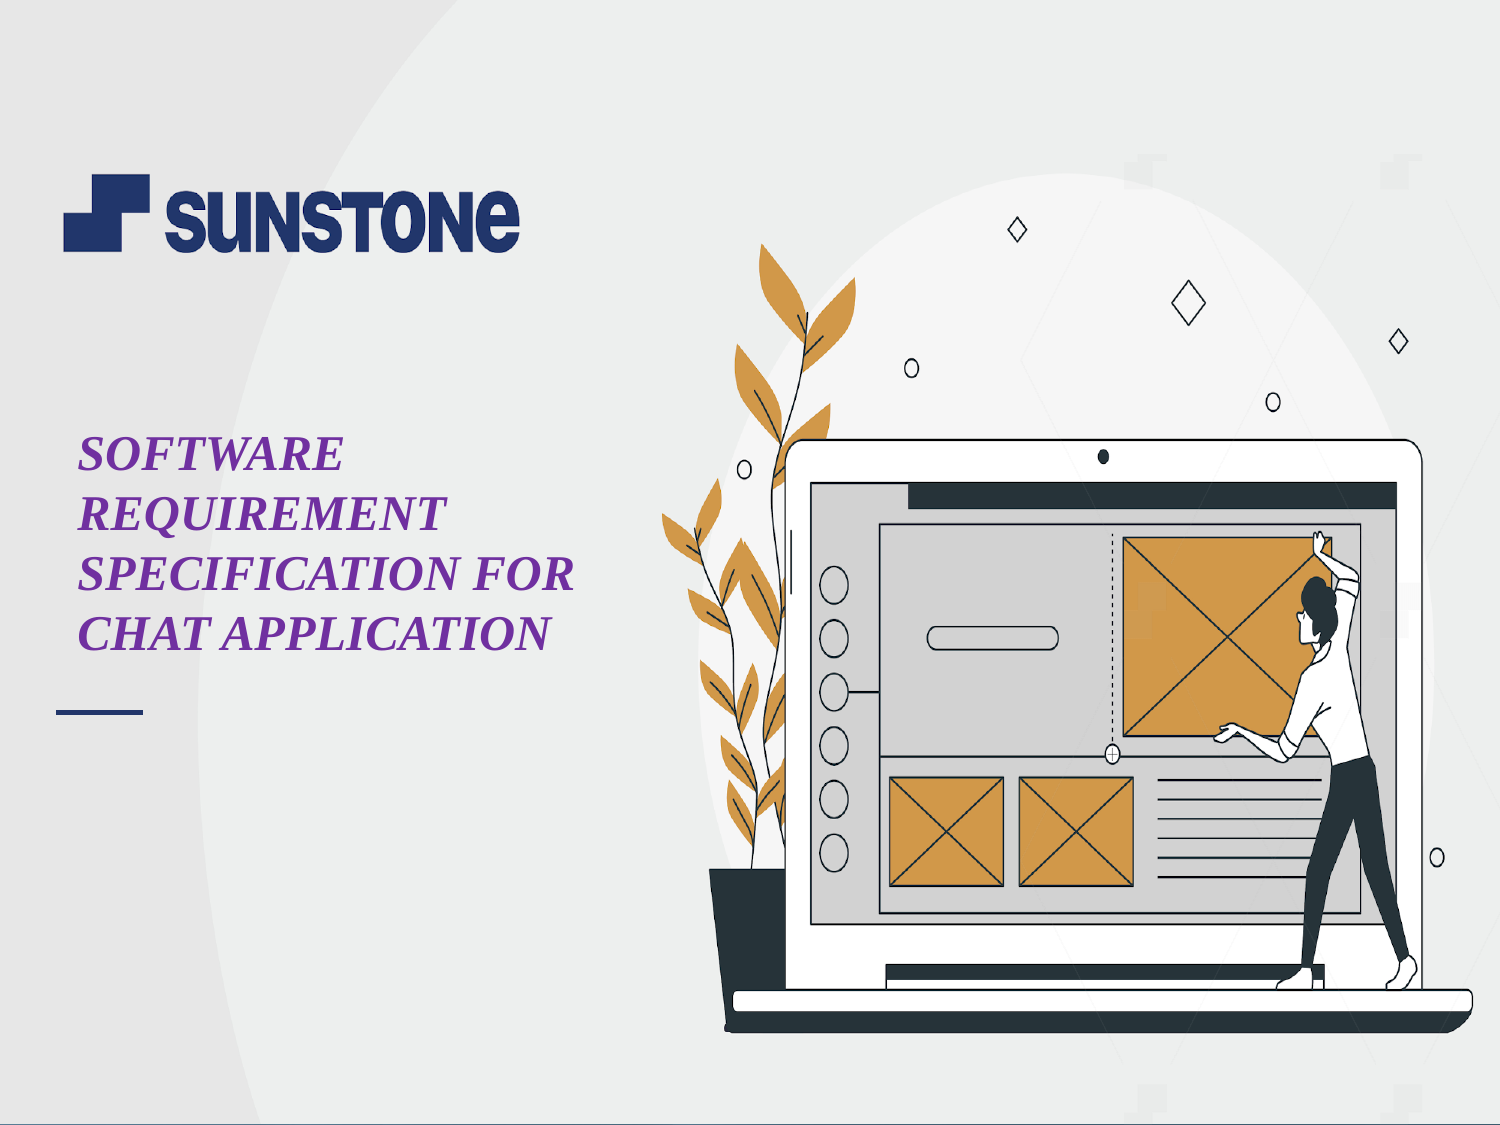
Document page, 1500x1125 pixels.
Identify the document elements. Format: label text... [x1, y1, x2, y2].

picture [0, 0, 1500, 1125]
list SOFTWARE REQUIREMENT SPECIFICATION FOR CHAT APPLICATION [62, 412, 574, 750]
